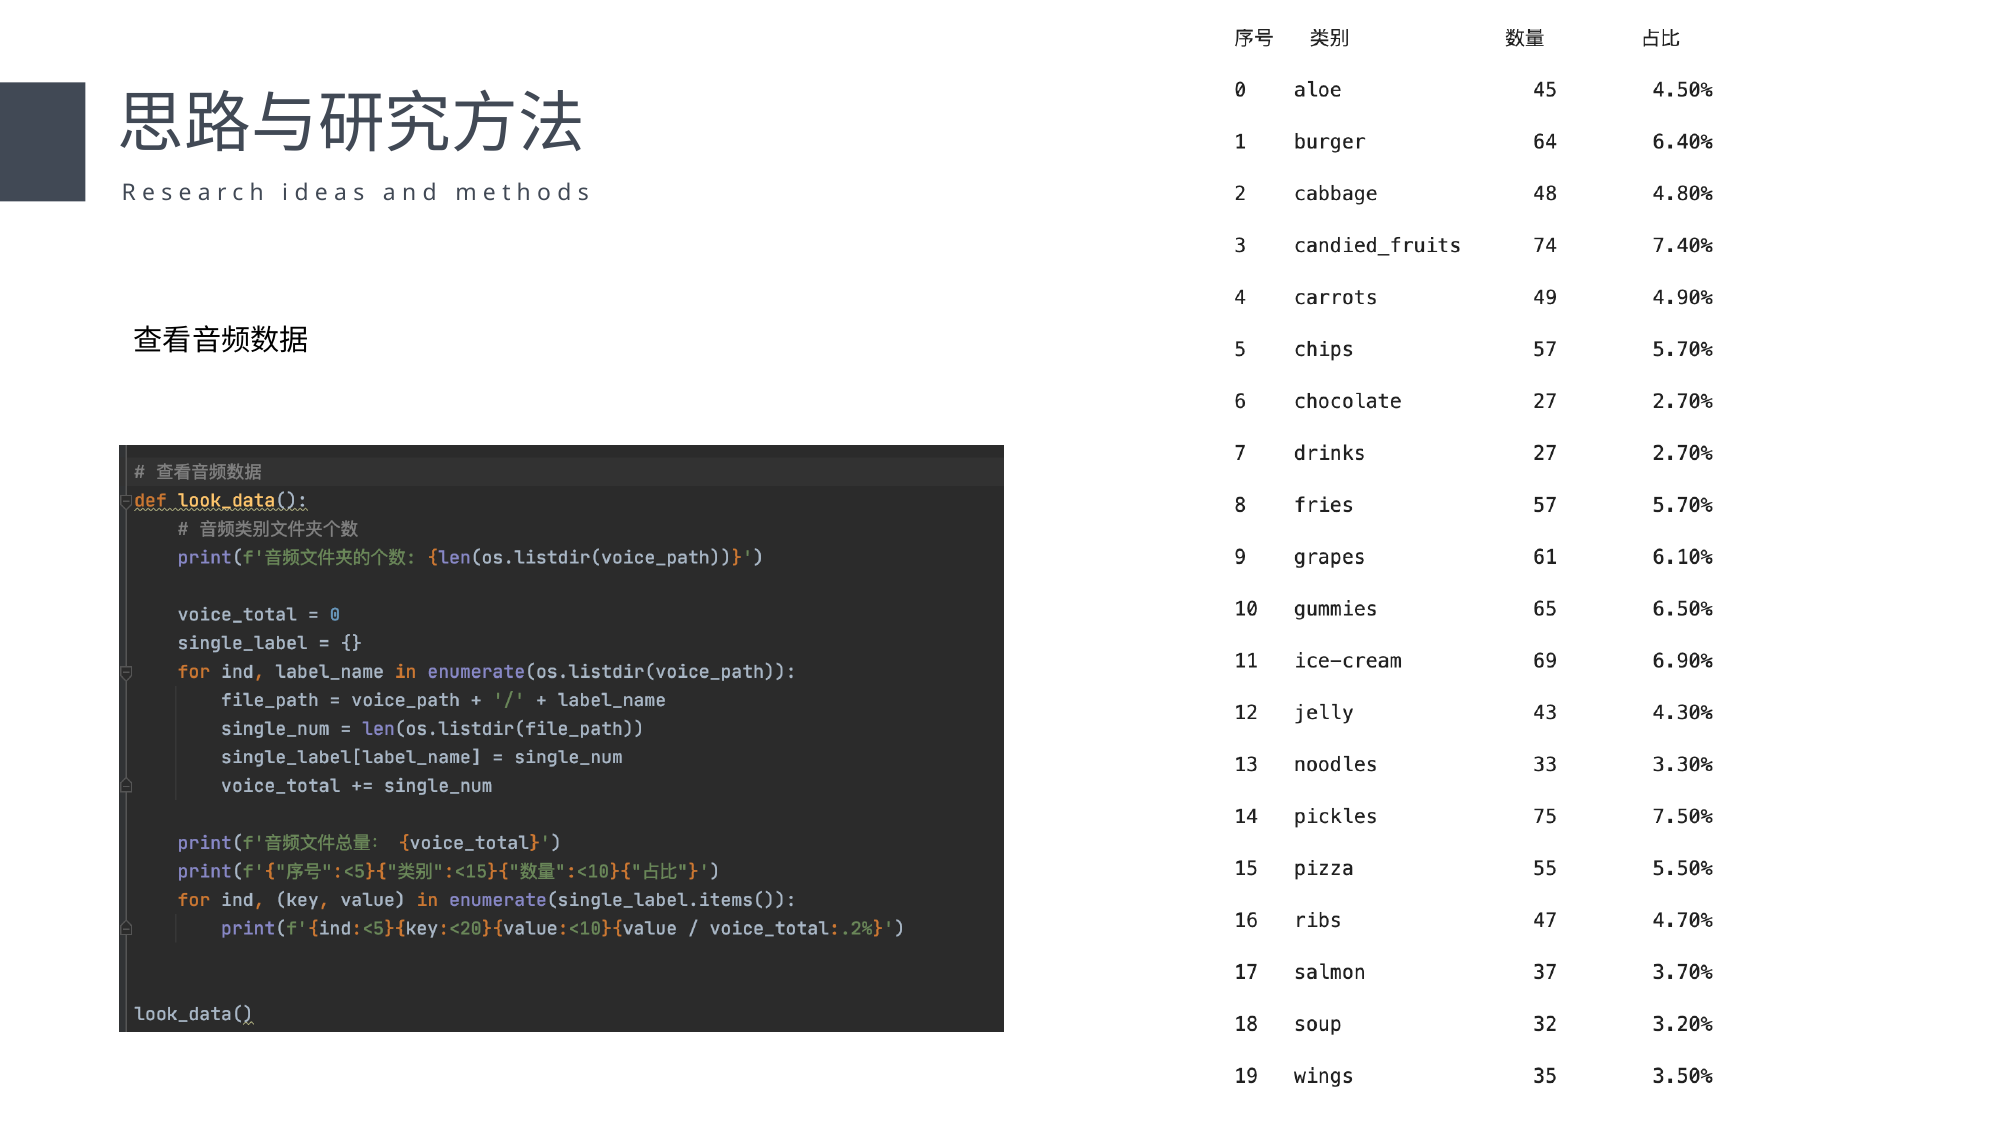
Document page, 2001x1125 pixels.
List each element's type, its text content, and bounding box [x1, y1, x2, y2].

text_box 思路与研究方法 [103, 72, 666, 168]
text_box [0, 81, 86, 202]
text_box Research ideas and methods [106, 156, 753, 213]
text_box 查看音频数据 [118, 296, 370, 364]
picture [1165, 29, 1790, 1096]
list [119, 445, 1004, 1032]
